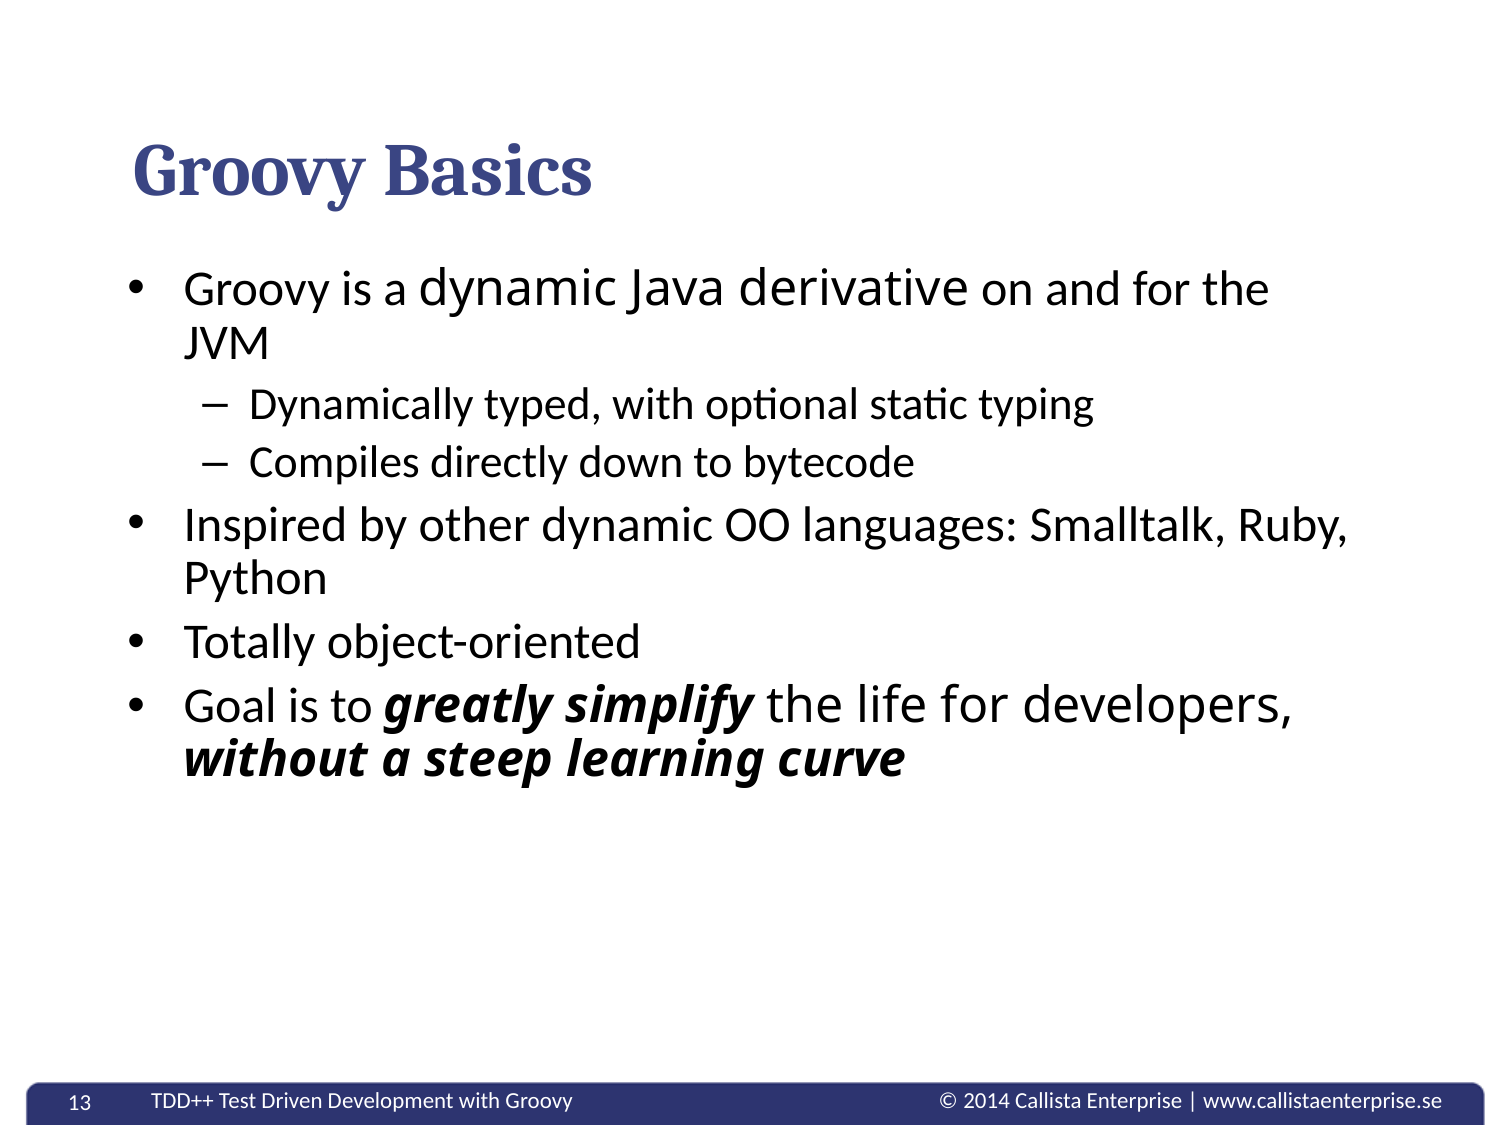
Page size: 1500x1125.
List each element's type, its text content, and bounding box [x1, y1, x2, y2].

list Groovy is a dynamic Java derivative on and for the JVM Dynamically typed, with optional static typing Compiles directly down to bytecode Inspired by other dynamic OO languages: Smalltalk, Ruby, Python Totally object-oriented Goal is to greatly simplify the life for developers, without a steep learning curve [112, 255, 1380, 1024]
picture [0, 0, 1500, 1125]
title Groovy Basics [112, 93, 1388, 219]
